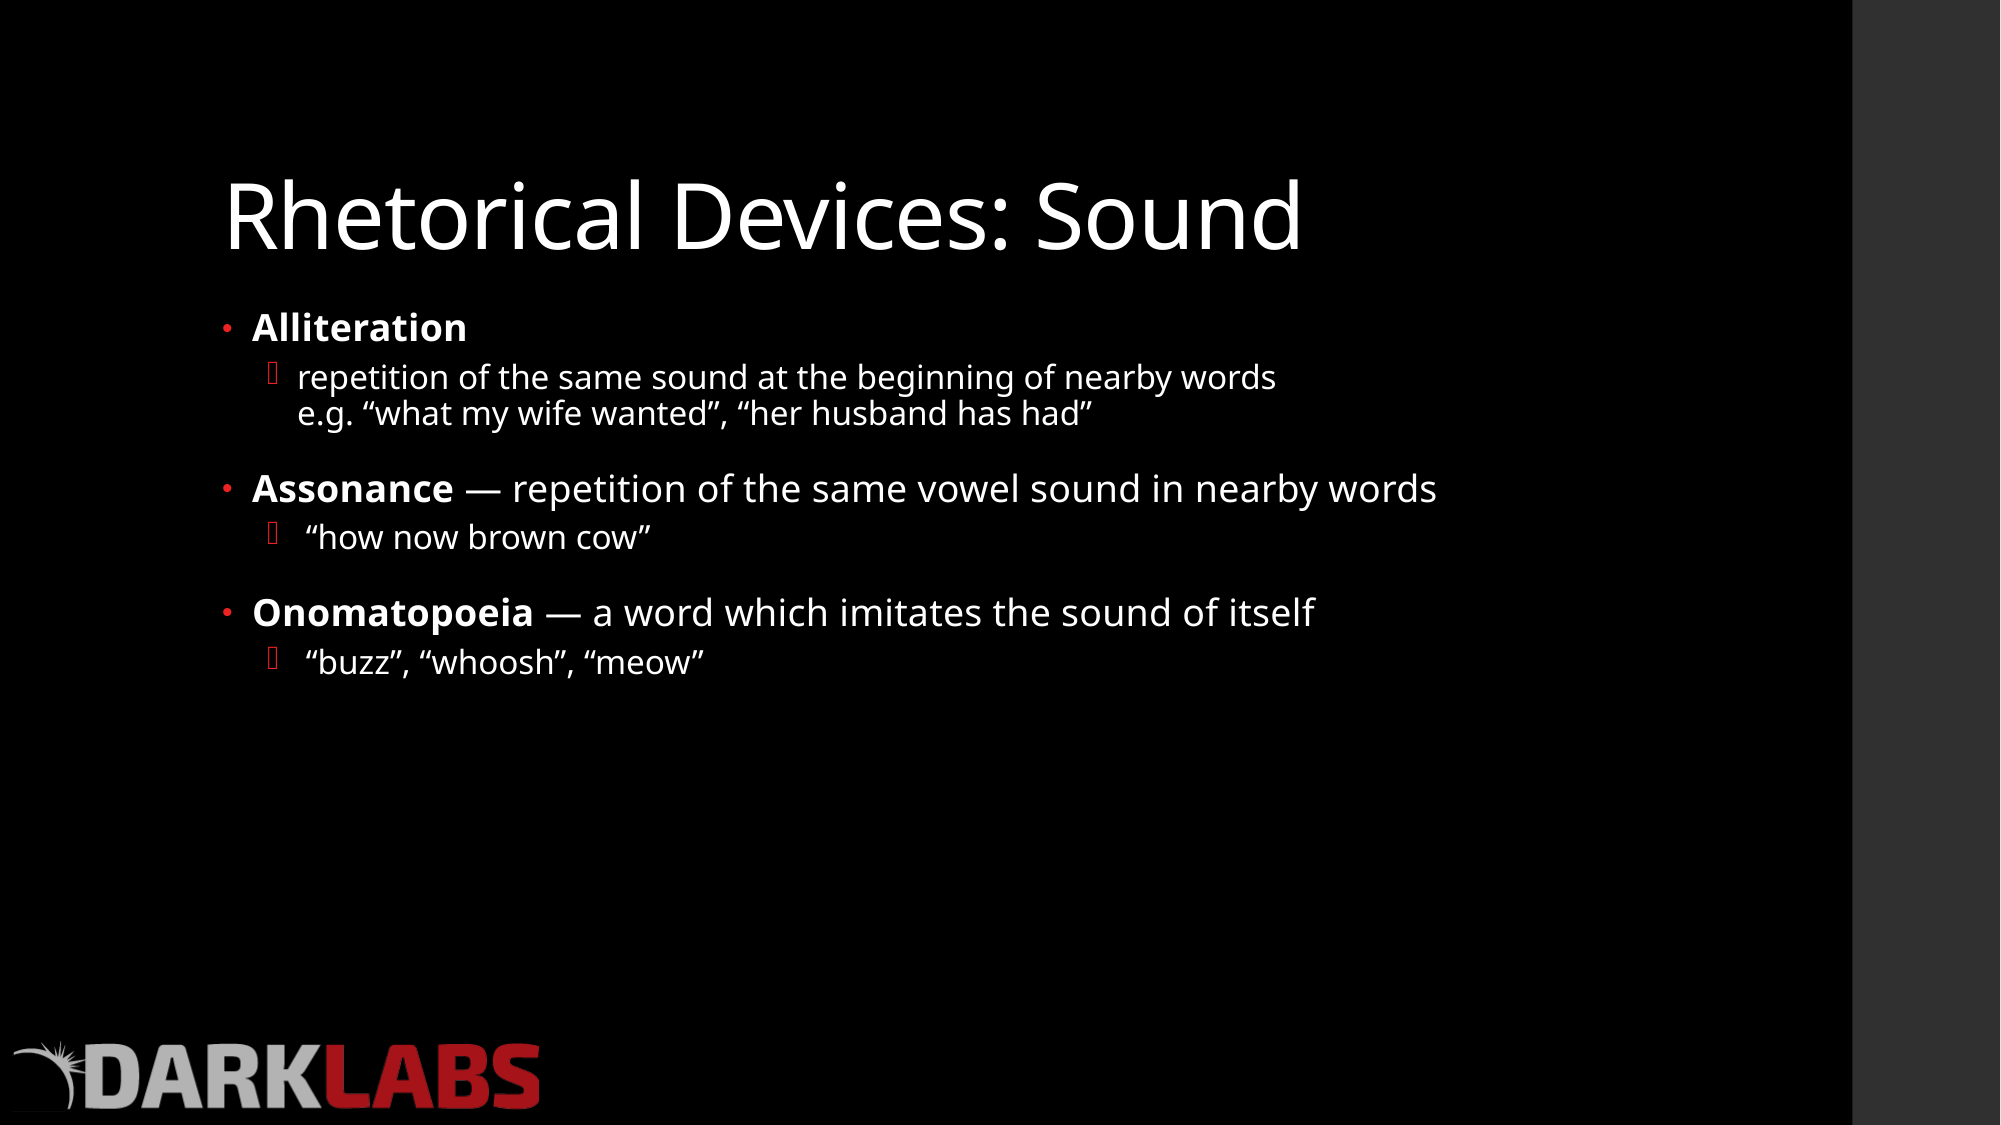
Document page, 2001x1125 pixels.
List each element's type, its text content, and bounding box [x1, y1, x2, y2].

list Alliteration repetition of the same sound at the beginning of nearby words e.g. “what my wife wanted”, “her husband has had” Assonance — repetition of the same vowel sound in nearby words “how now brown cow” Onomatopoeia — a word which imitates the sound of itself “buzz”, “whoosh”, “meow” [206, 299, 1617, 1014]
title Rhetorical Devices: Sound [206, 60, 1797, 278]
picture [10, 1041, 539, 1125]
